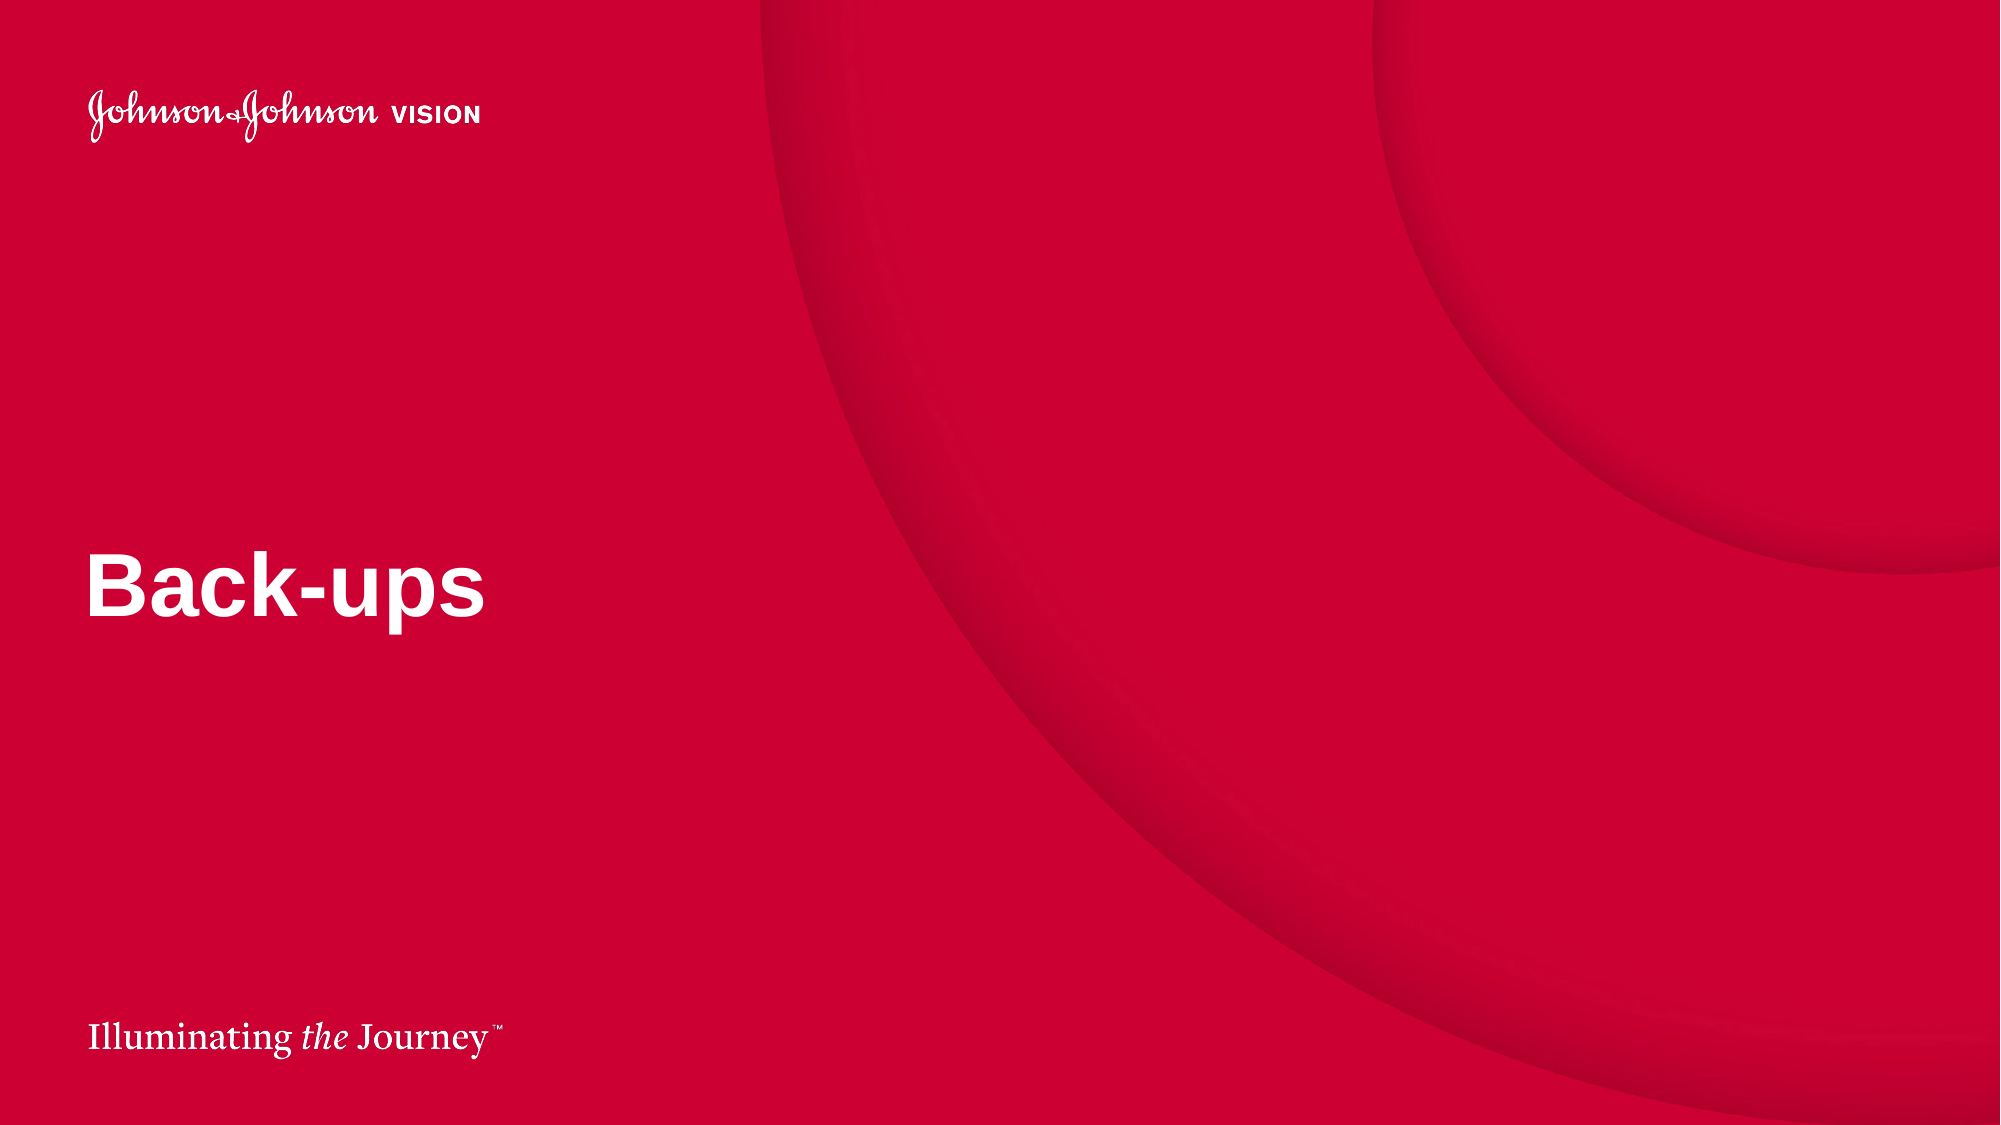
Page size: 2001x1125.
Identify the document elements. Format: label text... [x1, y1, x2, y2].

picture [0, 0, 2000, 1125]
list Back-ups [69, 262, 1025, 642]
